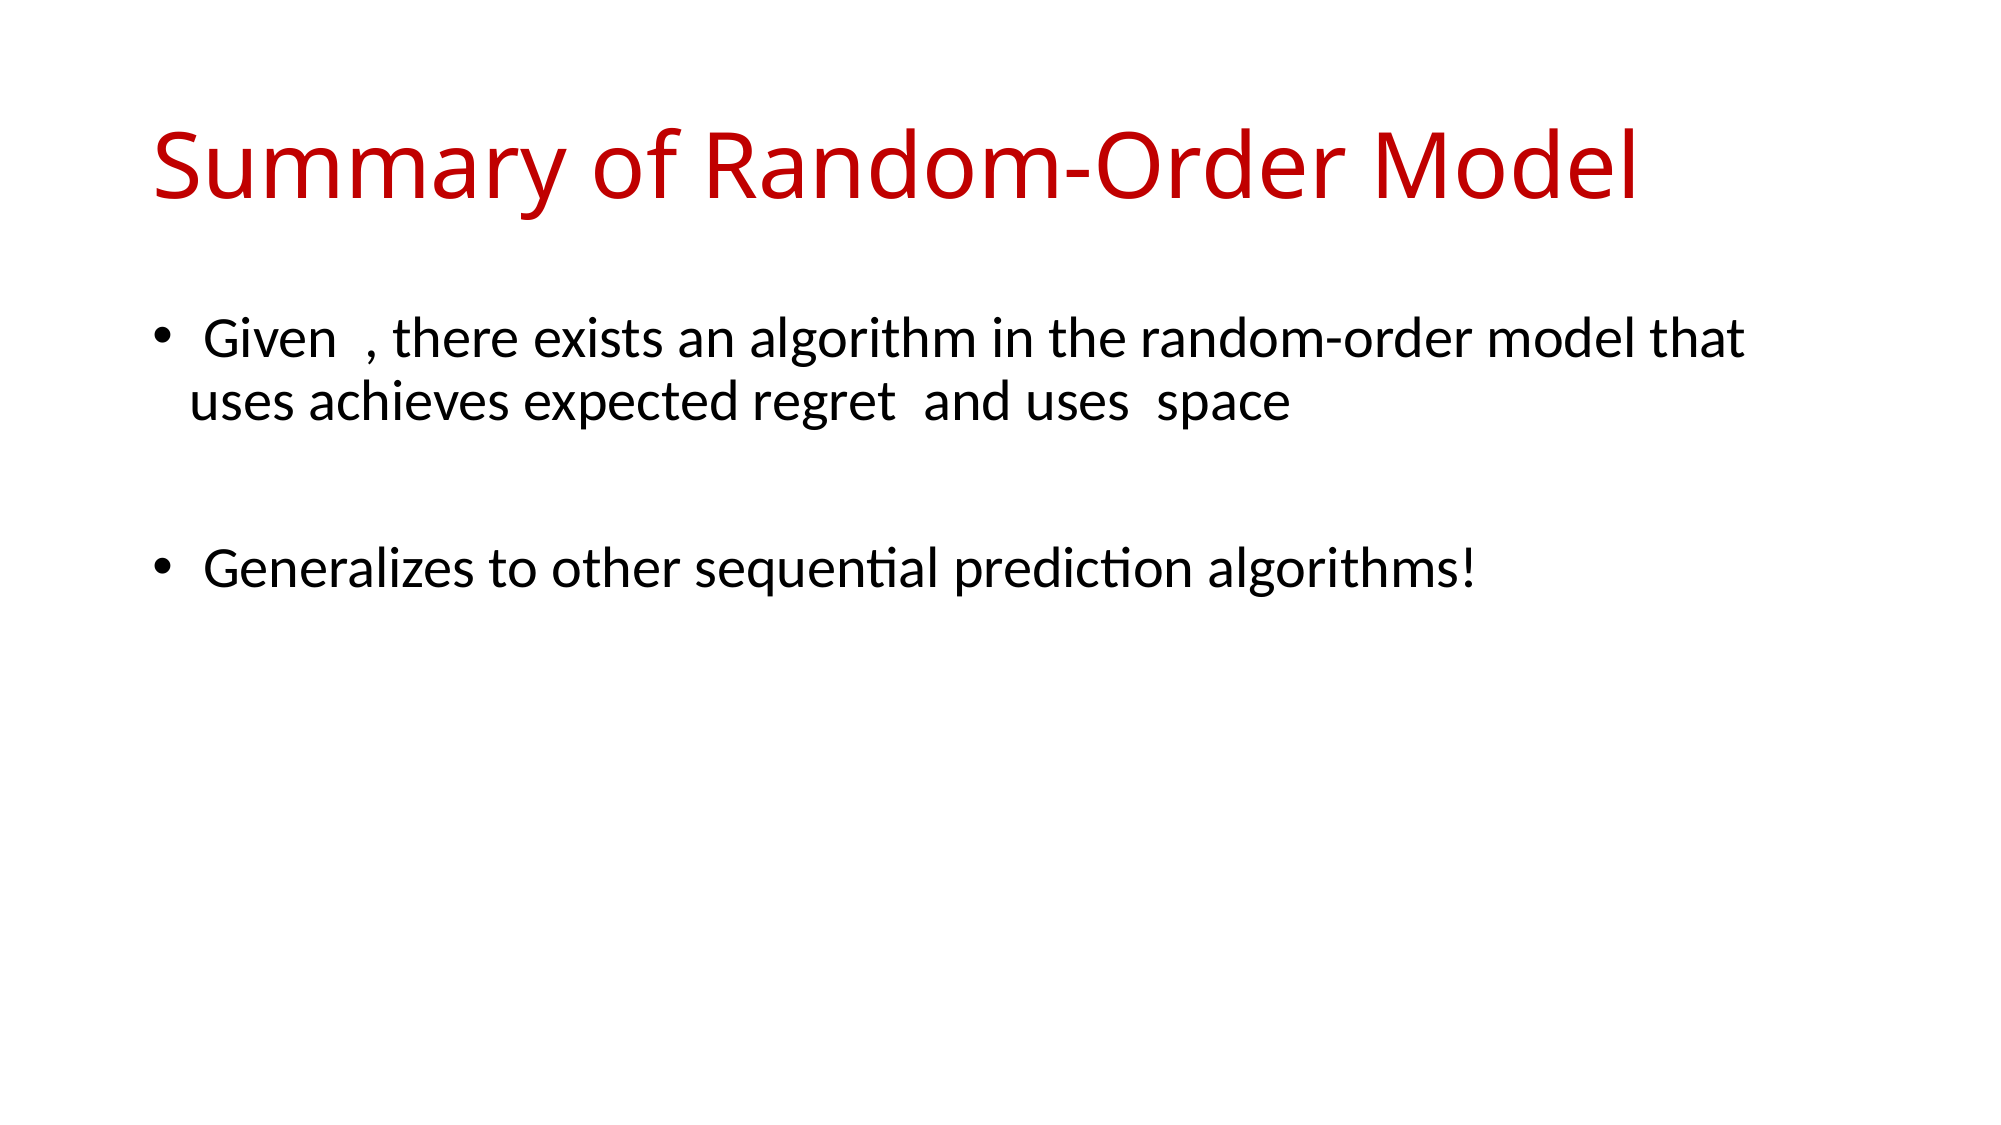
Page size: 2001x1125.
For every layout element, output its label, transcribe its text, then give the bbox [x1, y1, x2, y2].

title Summary of Random-Order Model [137, 59, 1863, 278]
